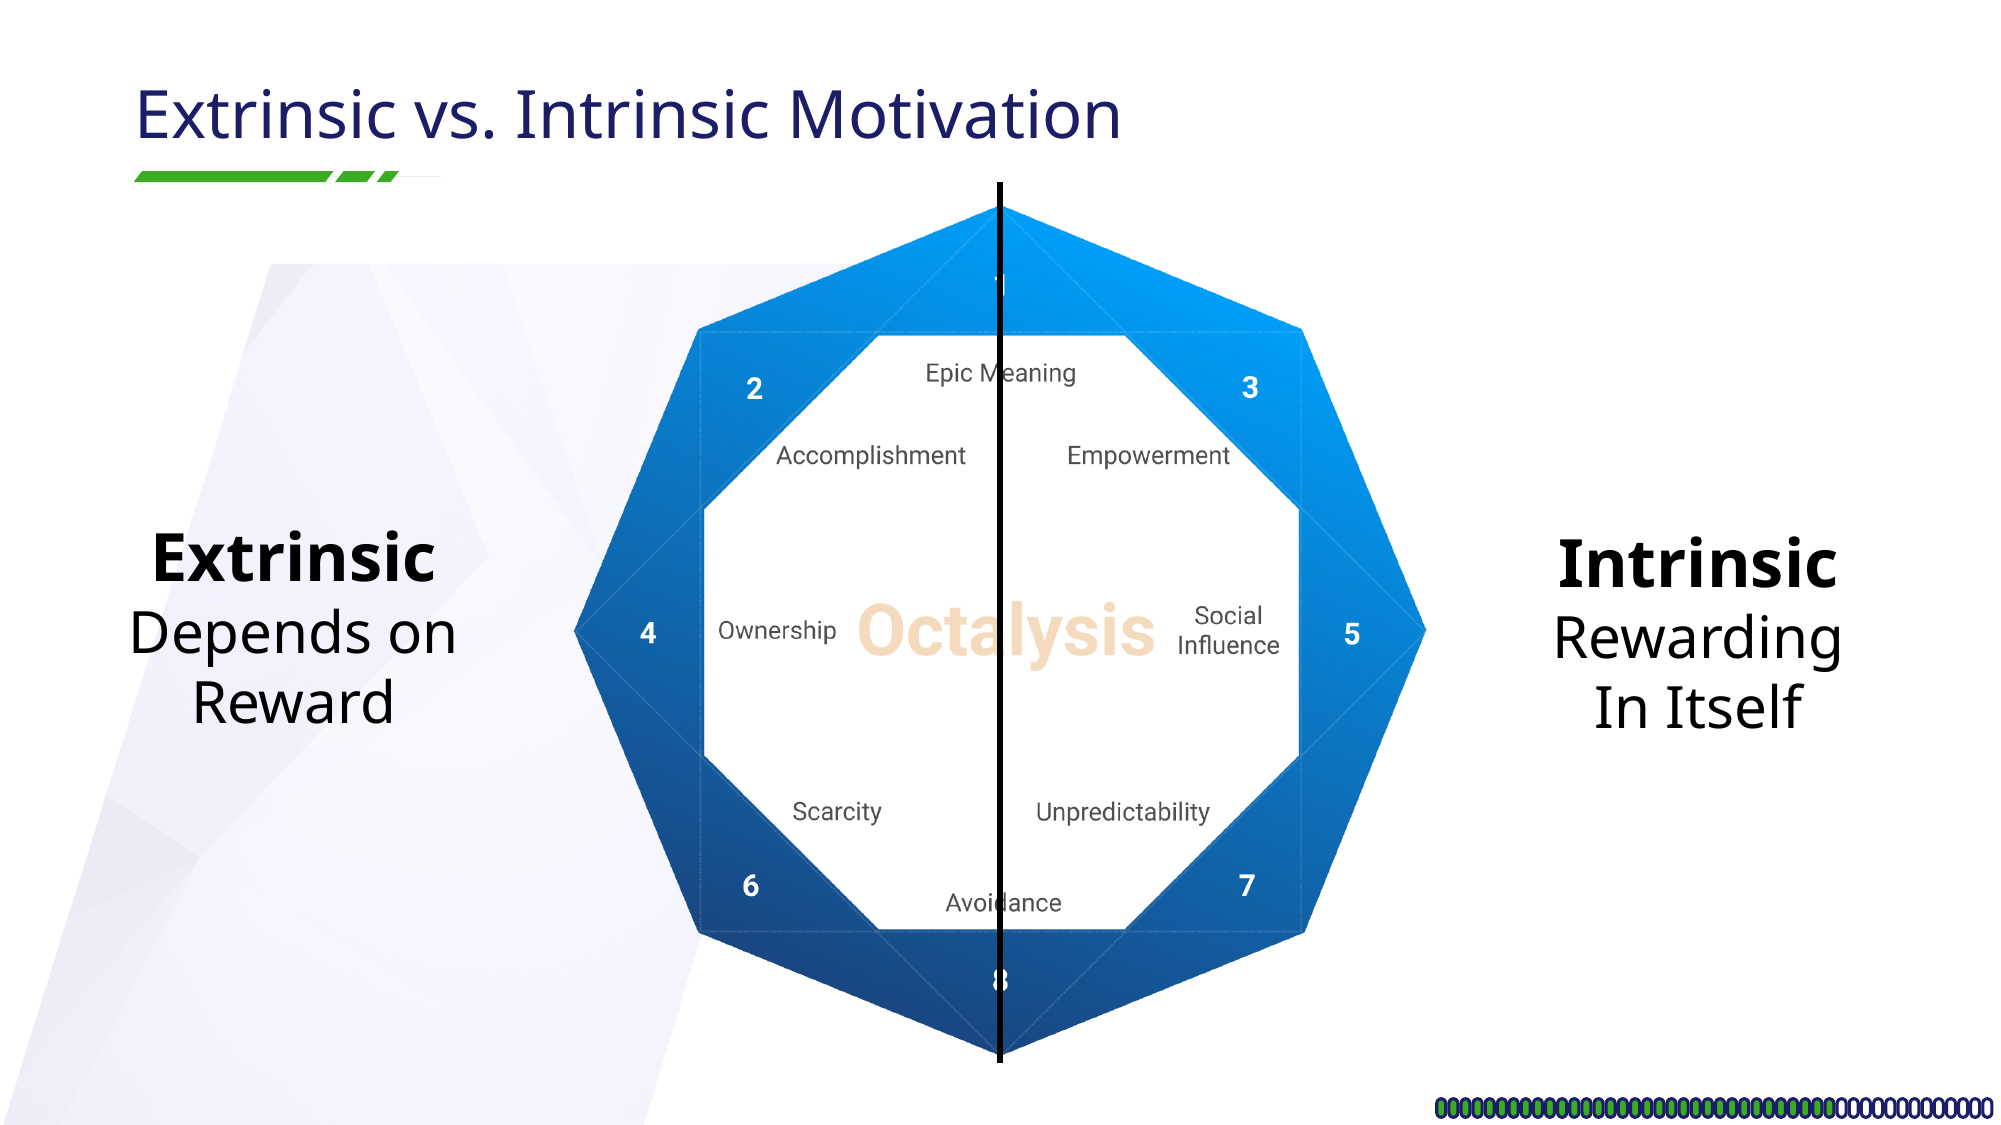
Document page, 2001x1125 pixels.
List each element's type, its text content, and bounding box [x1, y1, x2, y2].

text_box [1897, 1098, 1908, 1118]
text_box [1739, 1098, 1749, 1118]
text_box [1873, 1098, 1883, 1118]
text_box [1727, 1098, 1737, 1118]
text_box [1752, 1098, 1762, 1118]
text_box [1958, 1098, 1968, 1118]
text_box [1776, 1098, 1786, 1118]
text_box [1910, 1098, 1920, 1118]
text_box [1946, 1098, 1956, 1118]
text_box [1800, 1098, 1810, 1118]
text_box [1679, 1098, 1689, 1118]
text_box [1922, 1098, 1932, 1118]
text_box [1545, 1098, 1555, 1118]
text_box [1521, 1098, 1531, 1118]
text_box [1982, 1098, 1992, 1118]
text_box [1970, 1098, 1980, 1118]
text_box [1703, 1098, 1713, 1118]
text_box [1885, 1098, 1895, 1118]
text_box [1630, 1098, 1640, 1118]
text_box [1764, 1098, 1774, 1118]
text_box [1509, 1098, 1519, 1118]
text_box [1473, 1098, 1483, 1118]
text_box [1594, 1098, 1604, 1118]
text_box [1934, 1098, 1944, 1118]
text_box [1569, 1098, 1579, 1118]
text_box [1837, 1098, 1847, 1118]
text_box [1581, 1098, 1591, 1118]
text_box [1642, 1098, 1652, 1118]
text_box [1436, 1098, 1446, 1118]
text_box [1533, 1098, 1543, 1118]
text_box [1691, 1098, 1701, 1118]
text_box [1788, 1098, 1798, 1118]
text_box [1654, 1098, 1664, 1118]
text_box [1849, 1098, 1859, 1118]
text_box [1461, 1098, 1471, 1118]
text_box [1861, 1098, 1871, 1118]
text_box Intrinsic Rewarding In Itself [1438, 508, 2000, 754]
text_box [1618, 1098, 1628, 1118]
text_box [1448, 1098, 1458, 1118]
text_box [1715, 1098, 1725, 1118]
text_box [1606, 1098, 1616, 1118]
text_box [1485, 1098, 1495, 1118]
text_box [131, 169, 442, 183]
picture [2, 198, 999, 1125]
picture [1001, 198, 1433, 1064]
text_box [1557, 1098, 1567, 1118]
text_box [1497, 1098, 1507, 1118]
text_box [1667, 1098, 1677, 1118]
text_box [1824, 1098, 1835, 1118]
text_box Extrinsic vs. Intrinsic Motivation [119, 64, 1667, 160]
text_box [1812, 1098, 1822, 1118]
